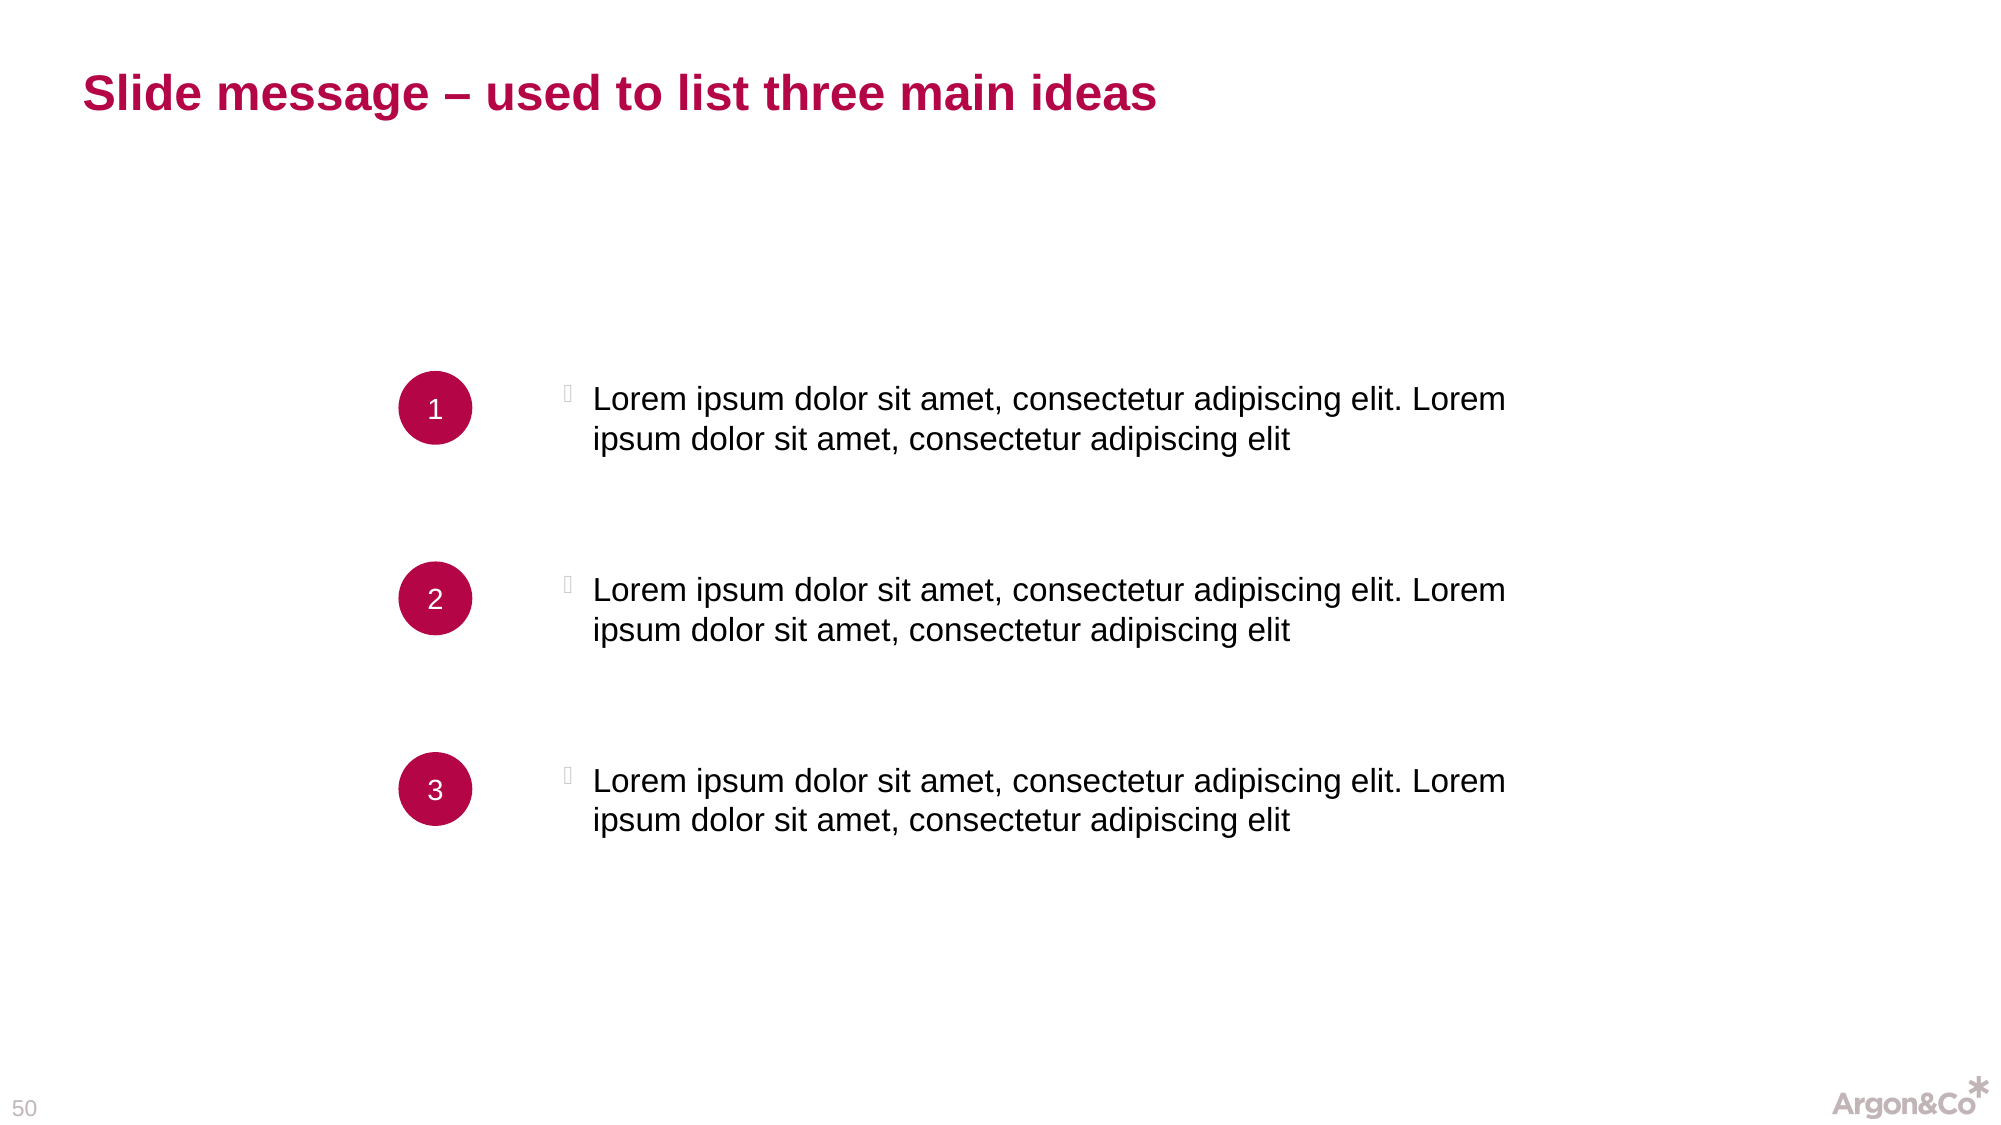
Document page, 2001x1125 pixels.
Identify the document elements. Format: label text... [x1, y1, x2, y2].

text_box 3 [396, 749, 475, 829]
text_box 2 [396, 559, 475, 638]
title Slide message – used to list three main ideas [70, 51, 1932, 129]
text_box Lorem ipsum dolor sit amet, consectetur adipiscing elit. Lorem ipsum dolor sit amet, consectetur adipiscing elit [547, 750, 1604, 863]
picture [1832, 1076, 1989, 1119]
text_box 1 [396, 368, 475, 447]
text_box Lorem ipsum dolor sit amet, consectetur adipiscing elit. Lorem ipsum dolor sit amet, consectetur adipiscing elit [547, 559, 1604, 672]
text_box Lorem ipsum dolor sit amet, consectetur adipiscing elit. Lorem ipsum dolor sit amet, consectetur adipiscing elit [547, 369, 1604, 482]
